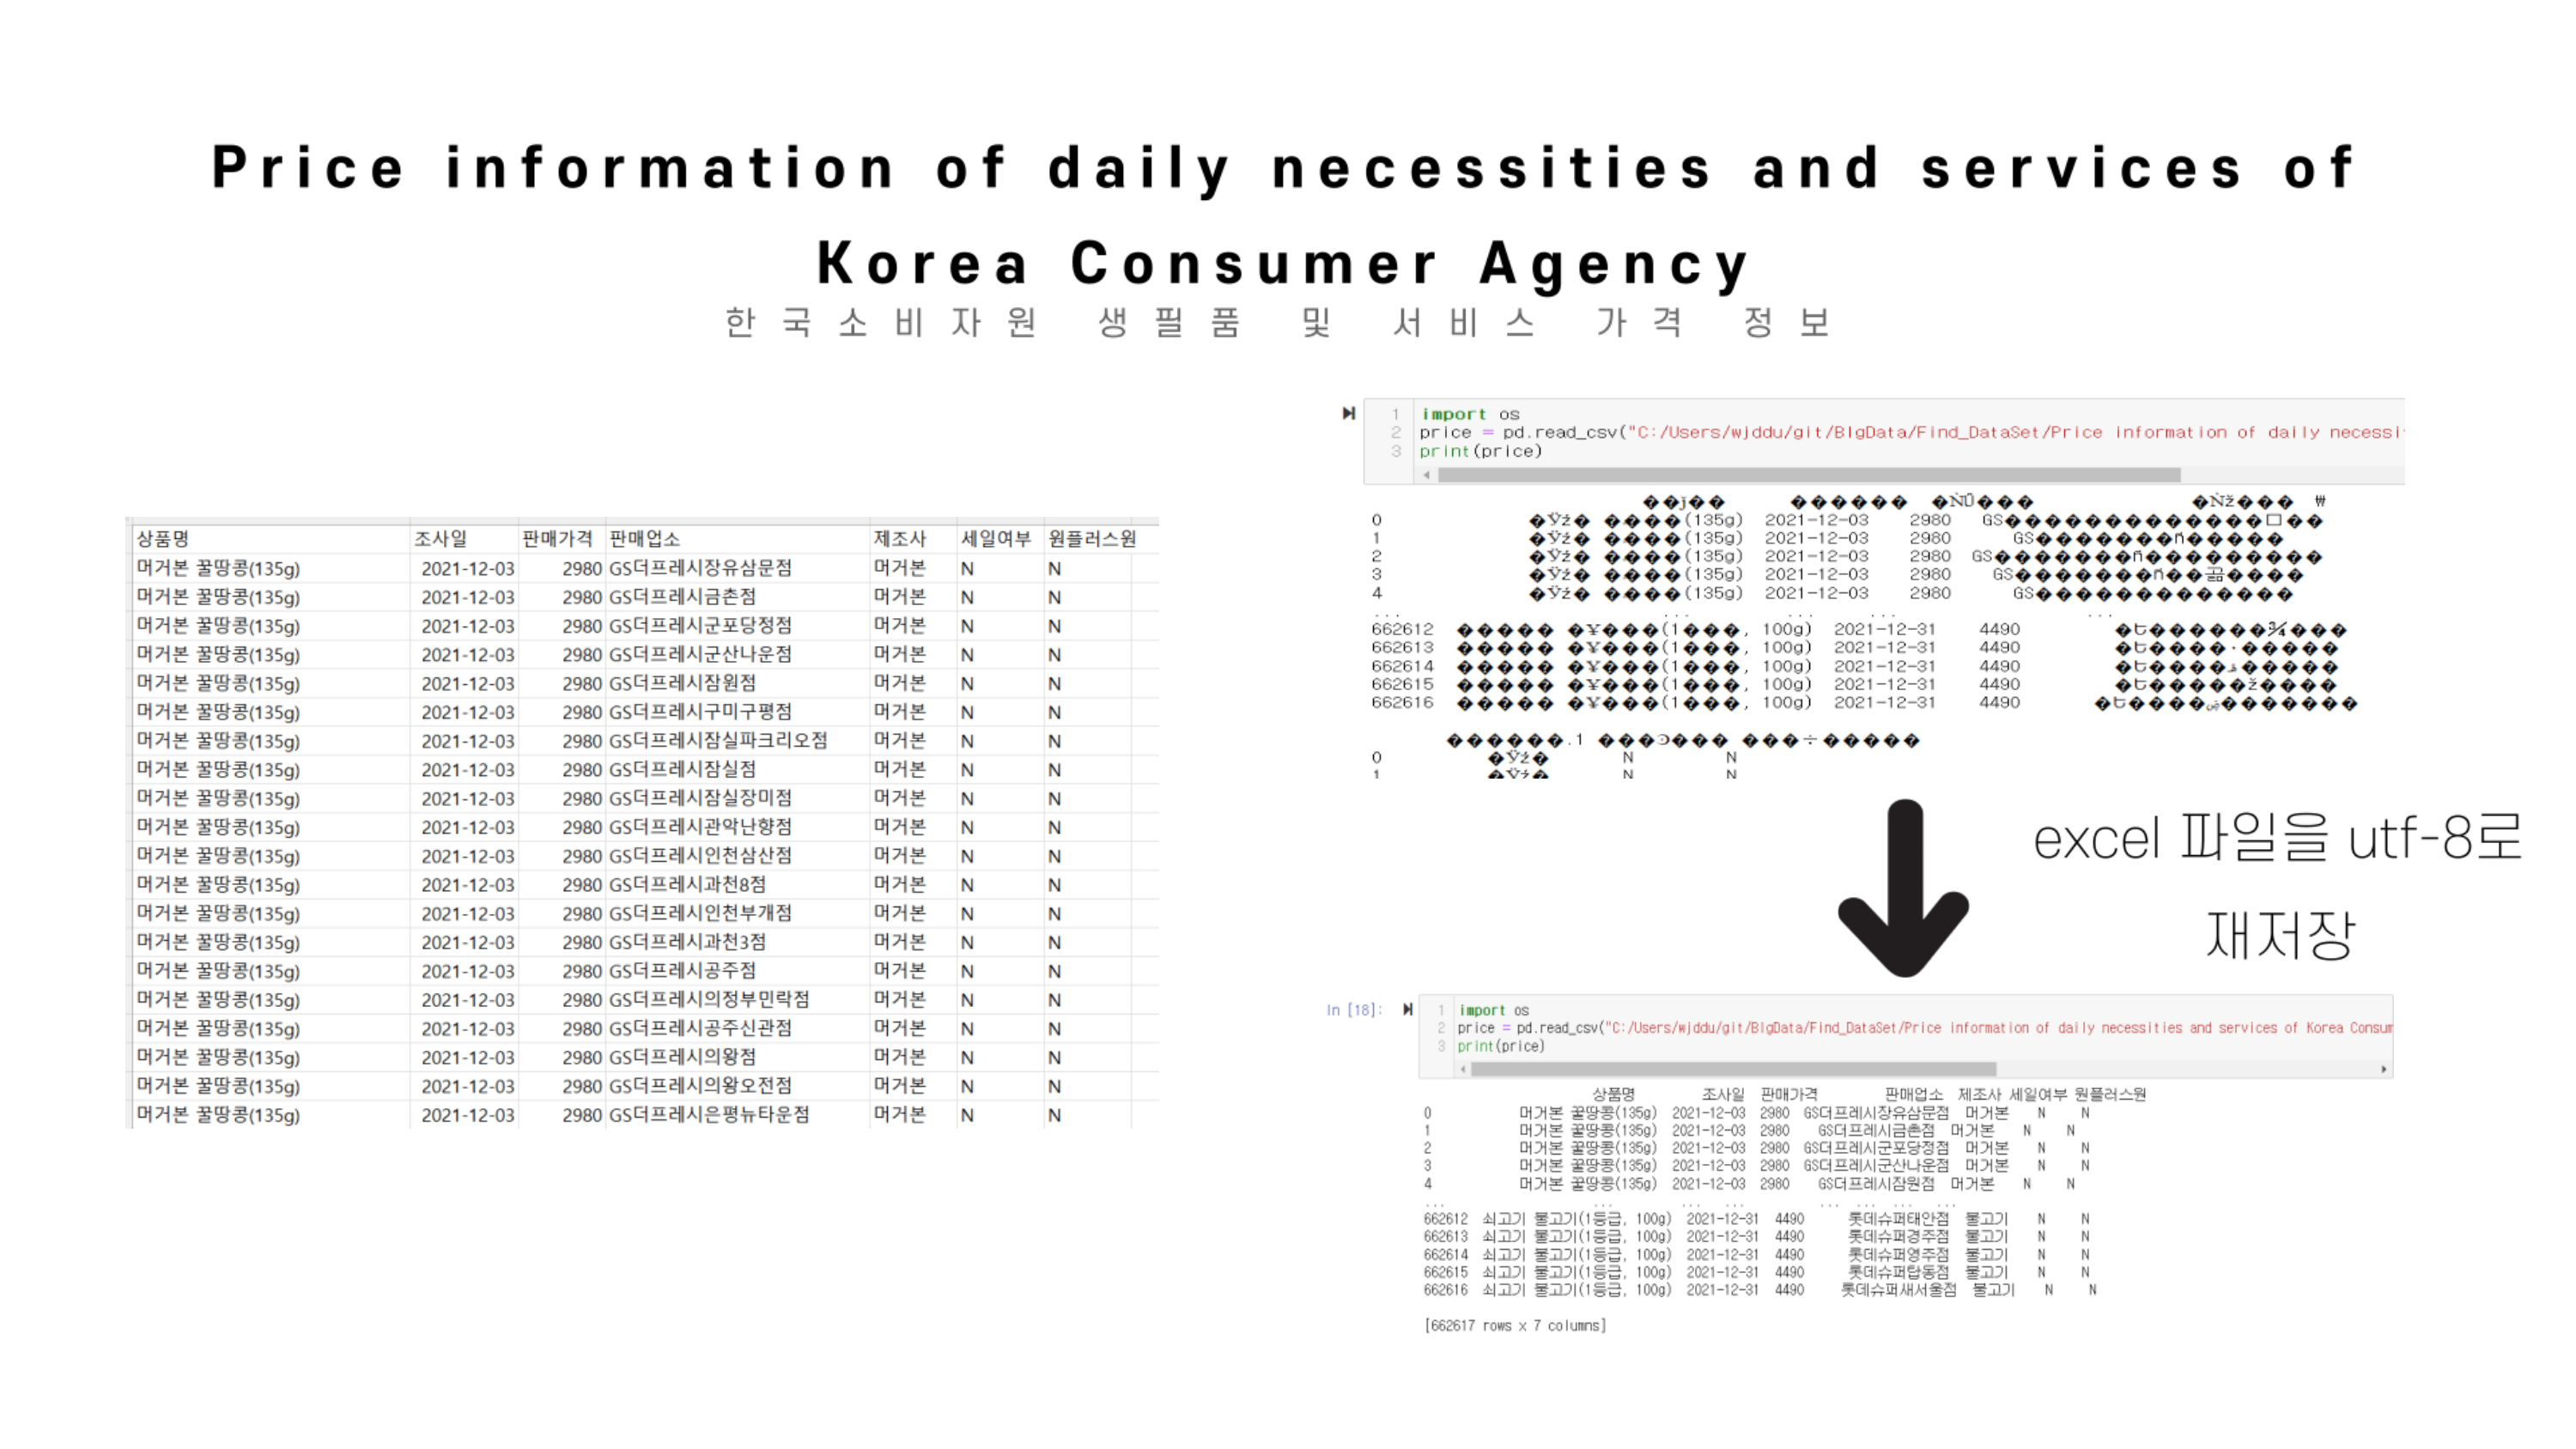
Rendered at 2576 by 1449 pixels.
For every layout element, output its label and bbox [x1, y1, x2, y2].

text_box [1318, 991, 2394, 1347]
picture [1838, 790, 2550, 997]
text_box [1814, 822, 1956, 955]
text_box [1318, 389, 2406, 779]
picture [163, 119, 2391, 360]
text_box [125, 517, 1159, 1130]
